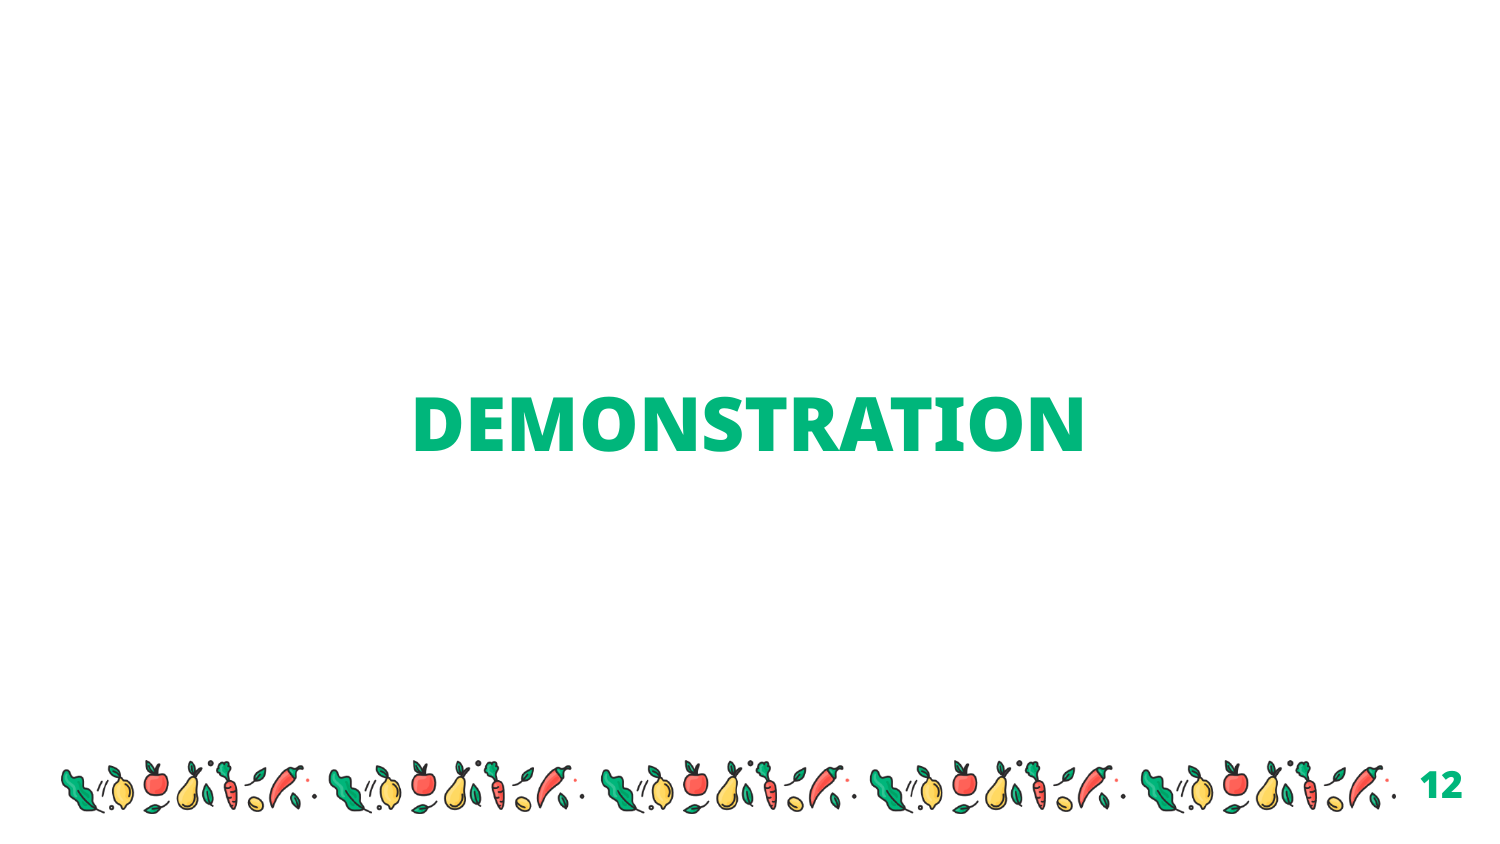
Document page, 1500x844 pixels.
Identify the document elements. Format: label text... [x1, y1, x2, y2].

title DEMONSTRATION [51, 352, 1449, 491]
slide_number 12 [1388, 754, 1479, 819]
picture [61, 760, 1388, 814]
